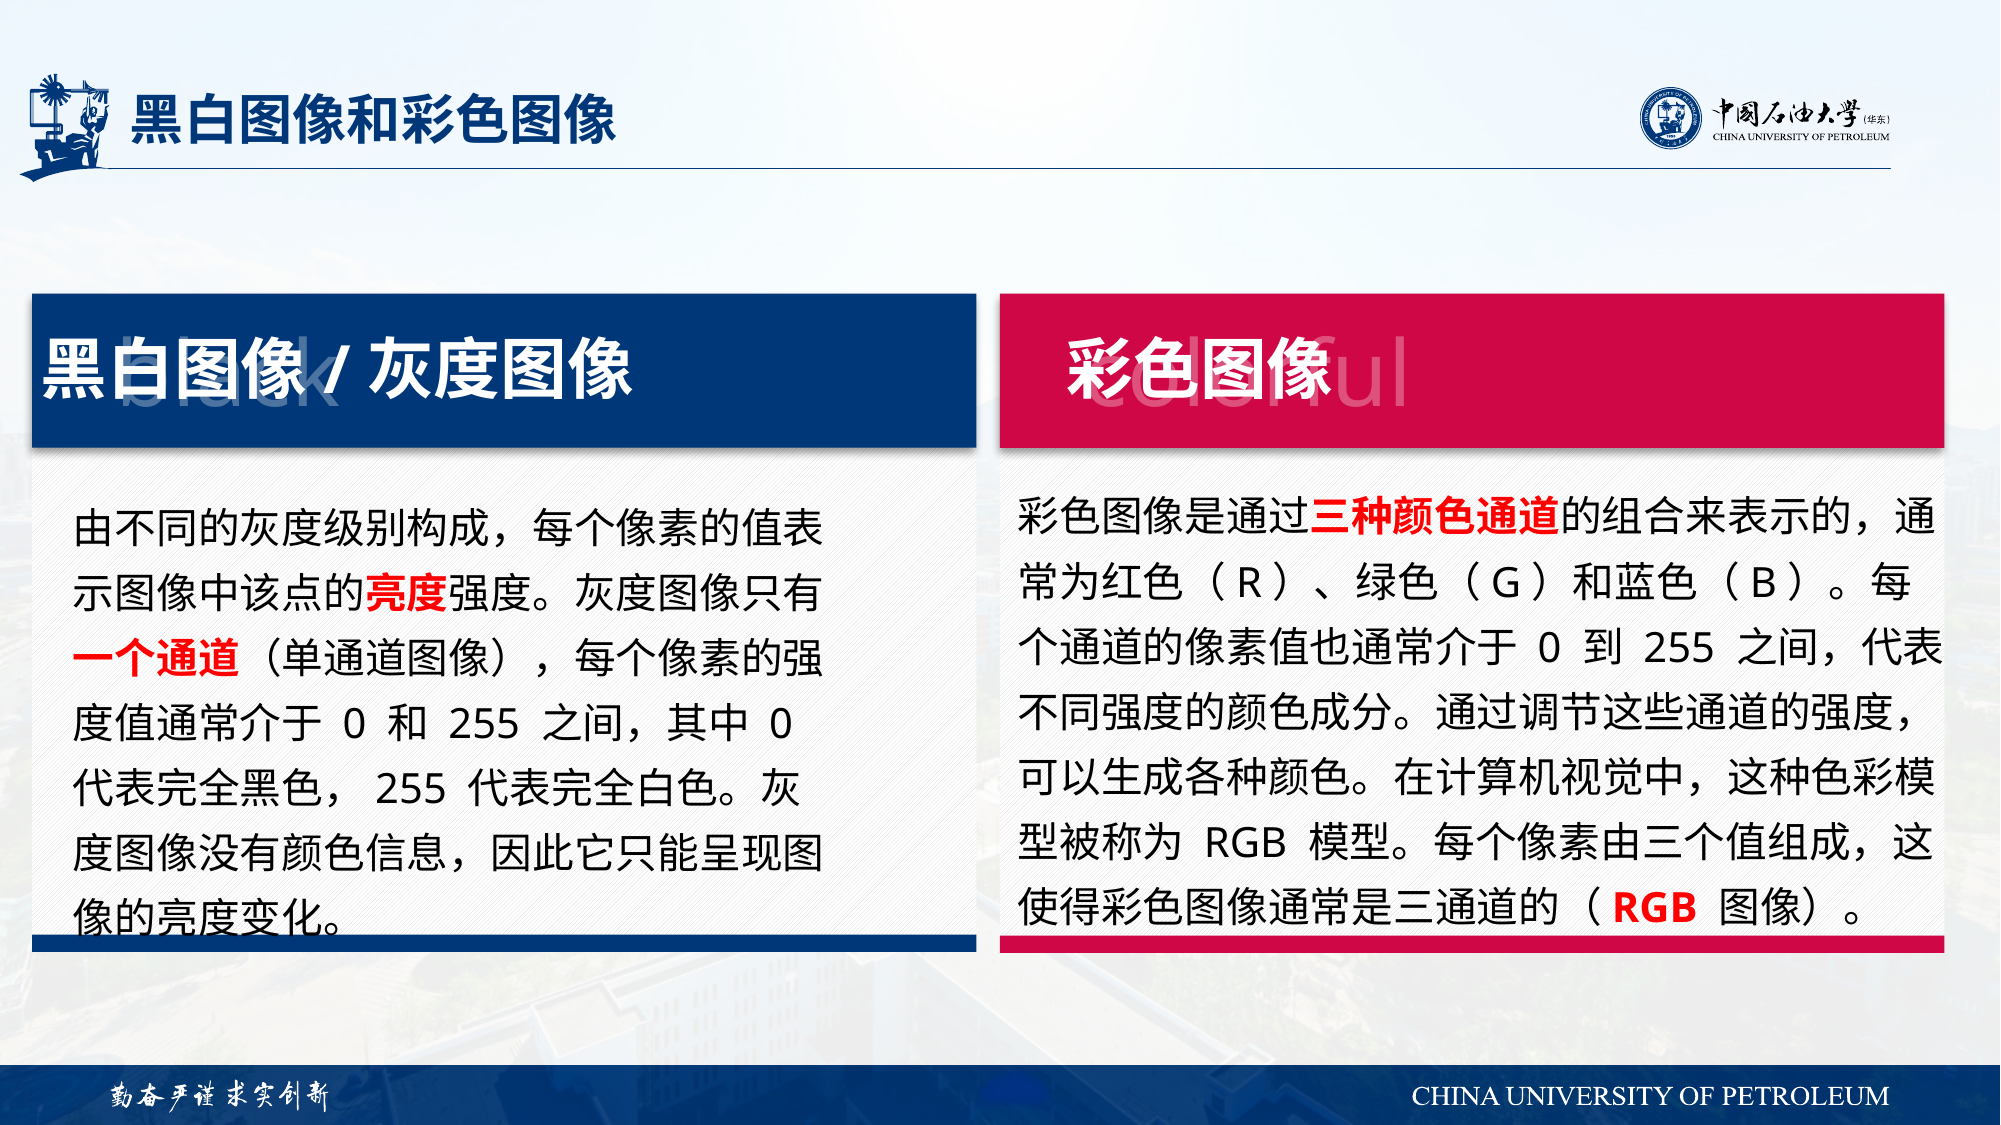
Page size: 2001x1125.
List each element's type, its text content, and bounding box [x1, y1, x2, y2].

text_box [26, 293, 977, 952]
title 黑白图像和彩色图像 [129, 94, 1330, 151]
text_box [999, 293, 1962, 953]
